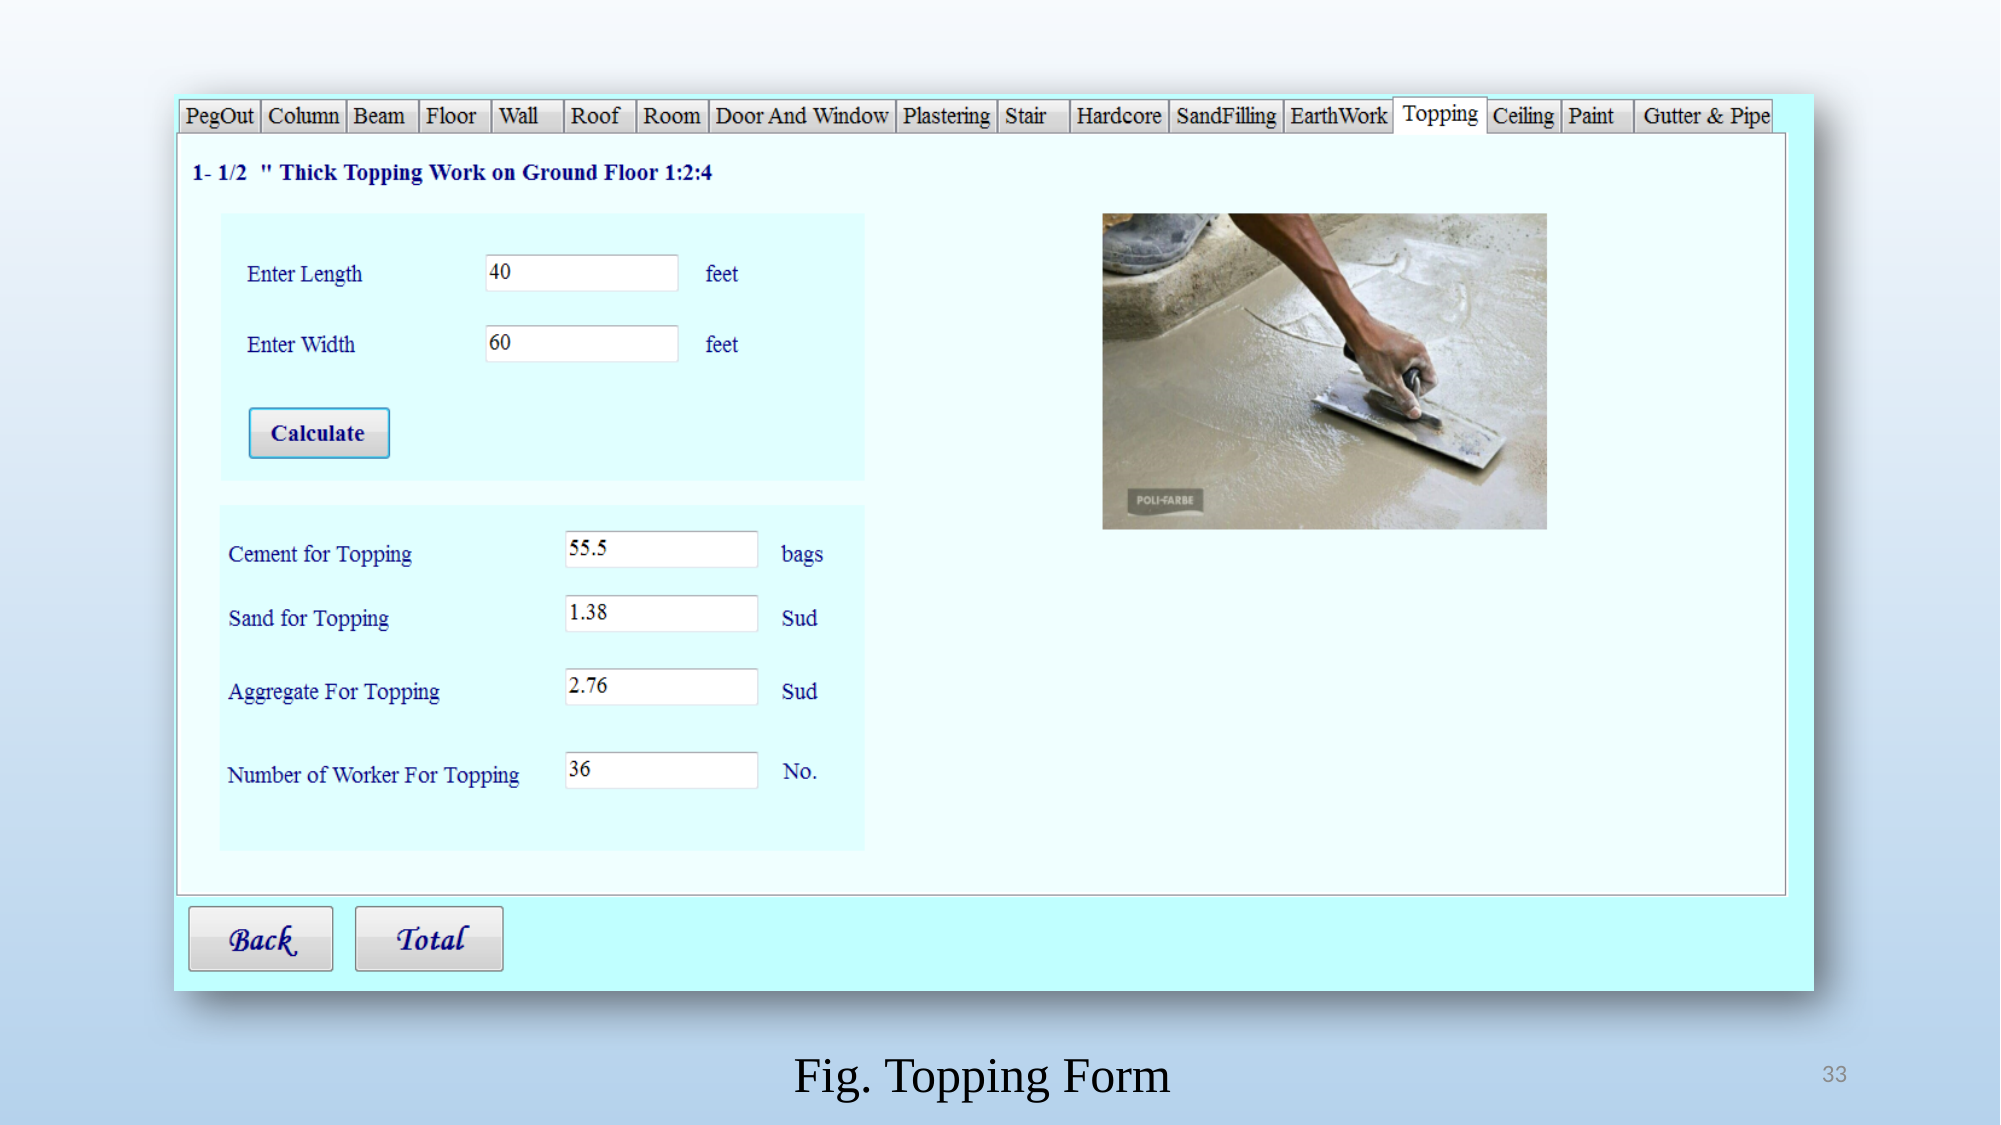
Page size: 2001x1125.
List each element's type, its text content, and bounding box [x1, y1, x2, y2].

text_box Fig. Topping Form [178, 1035, 1814, 1125]
slide_number 33 [1814, 1042, 1863, 1103]
picture [174, 94, 1814, 991]
